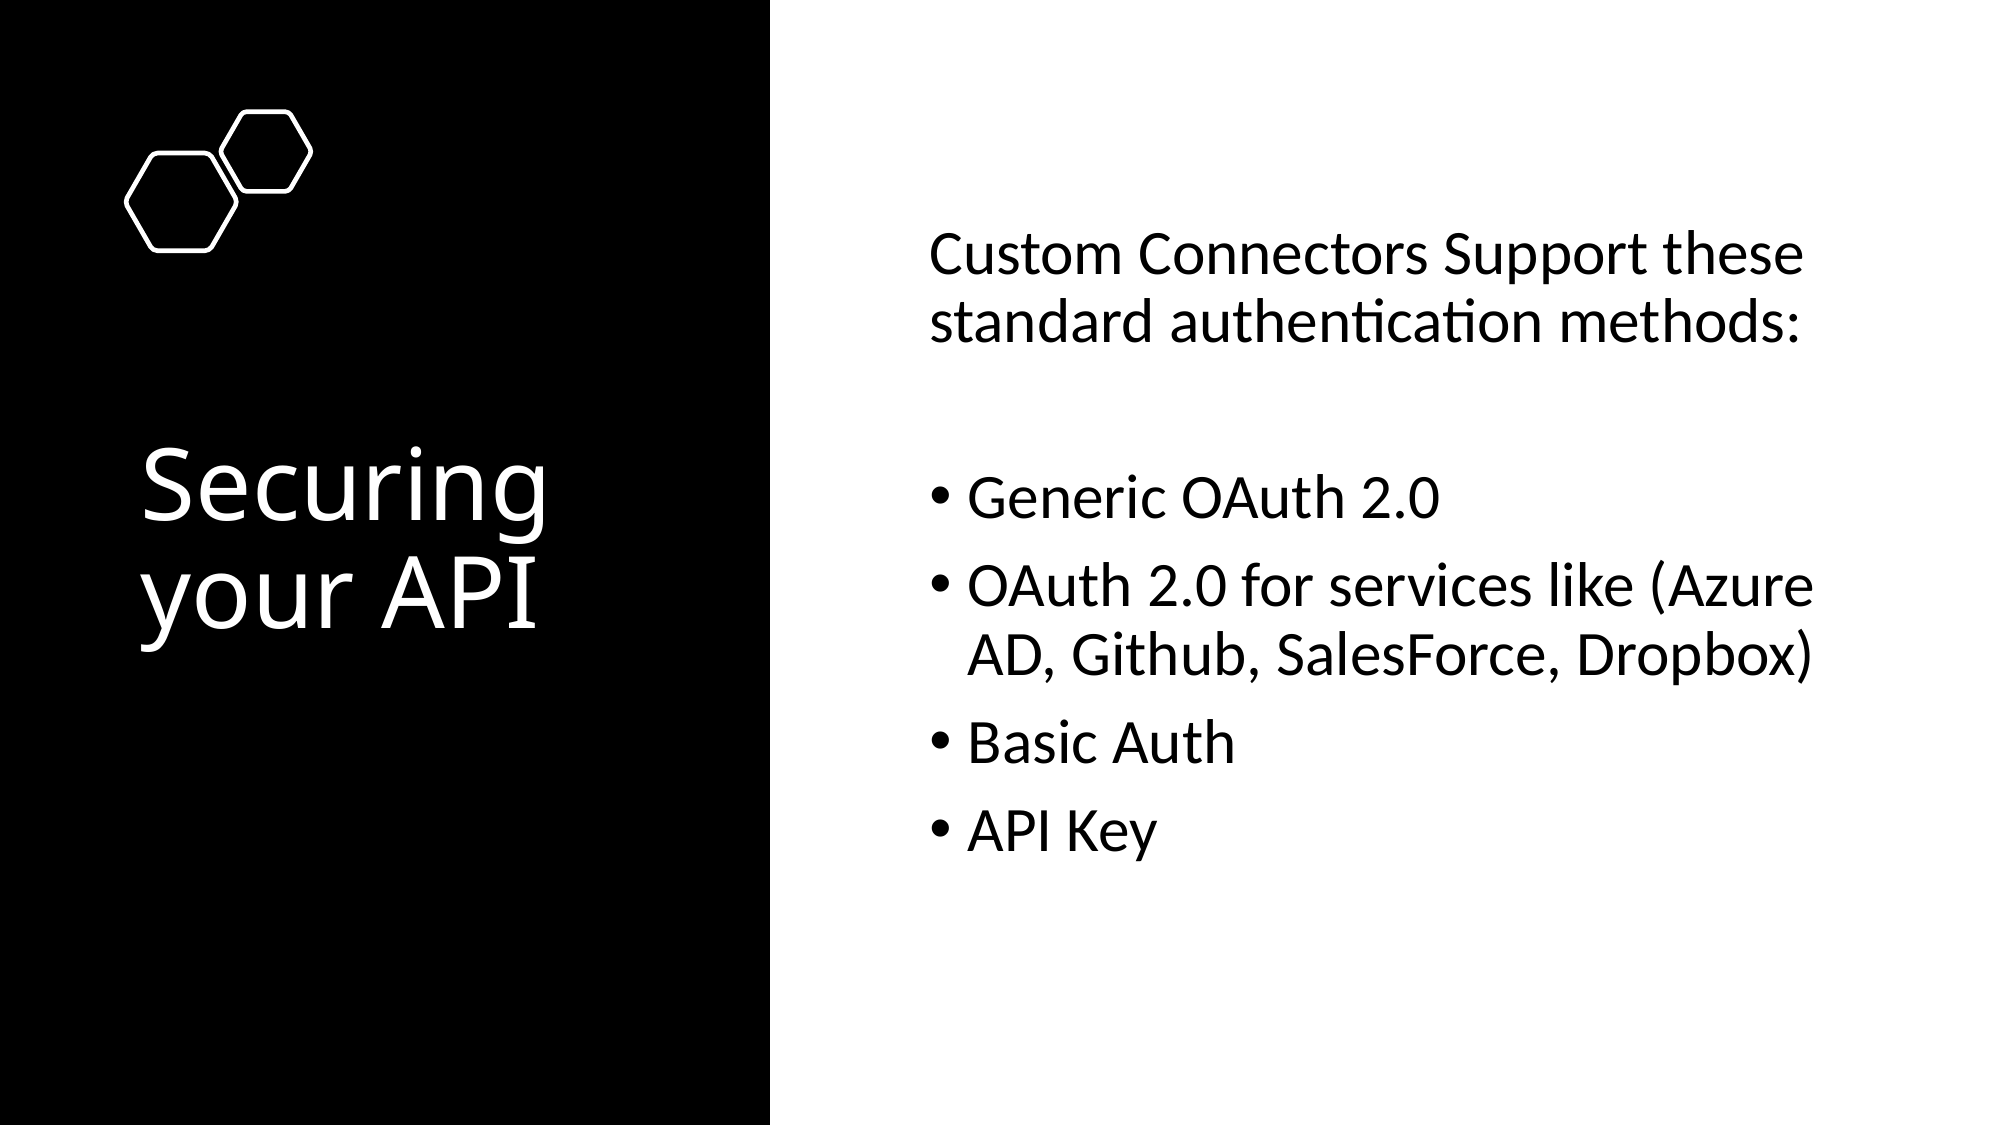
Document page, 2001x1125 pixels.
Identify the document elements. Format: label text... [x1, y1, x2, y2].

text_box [125, 111, 311, 251]
list Custom Connectors Support these standard authentication methods: Generic OAuth 2.0 OAuth 2.0 for services like (Azure AD, Github, SalesForce, Dropbox) Basic Auth API Key [914, 191, 1853, 894]
text_box [975, 537, 1025, 588]
text_box [0, 0, 771, 1125]
title Securing your API [125, 191, 714, 894]
text_box [771, 0, 2000, 1125]
